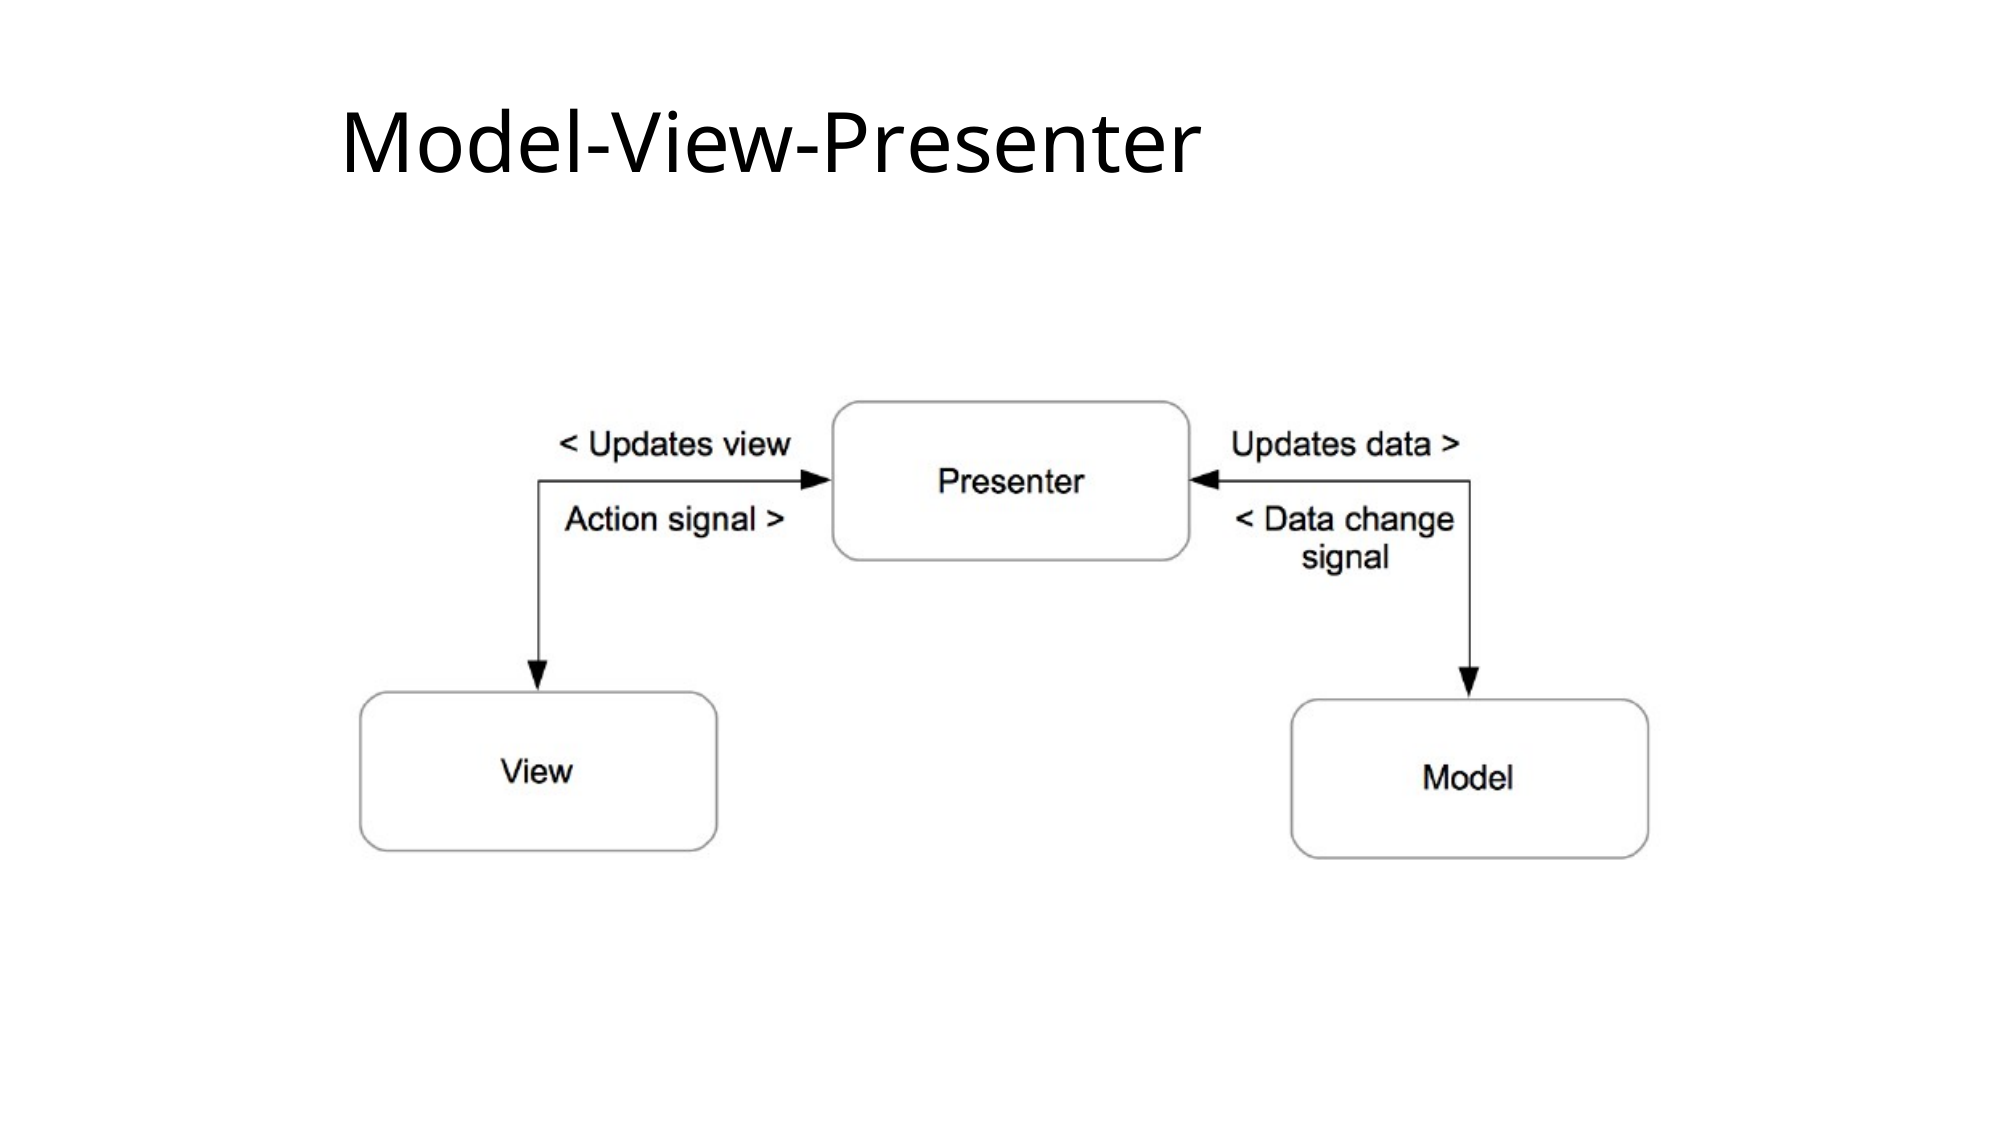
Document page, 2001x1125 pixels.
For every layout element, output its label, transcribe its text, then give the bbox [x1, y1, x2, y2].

title Model-View-Presenter [337, 88, 1246, 277]
text_box [324, 384, 1675, 884]
